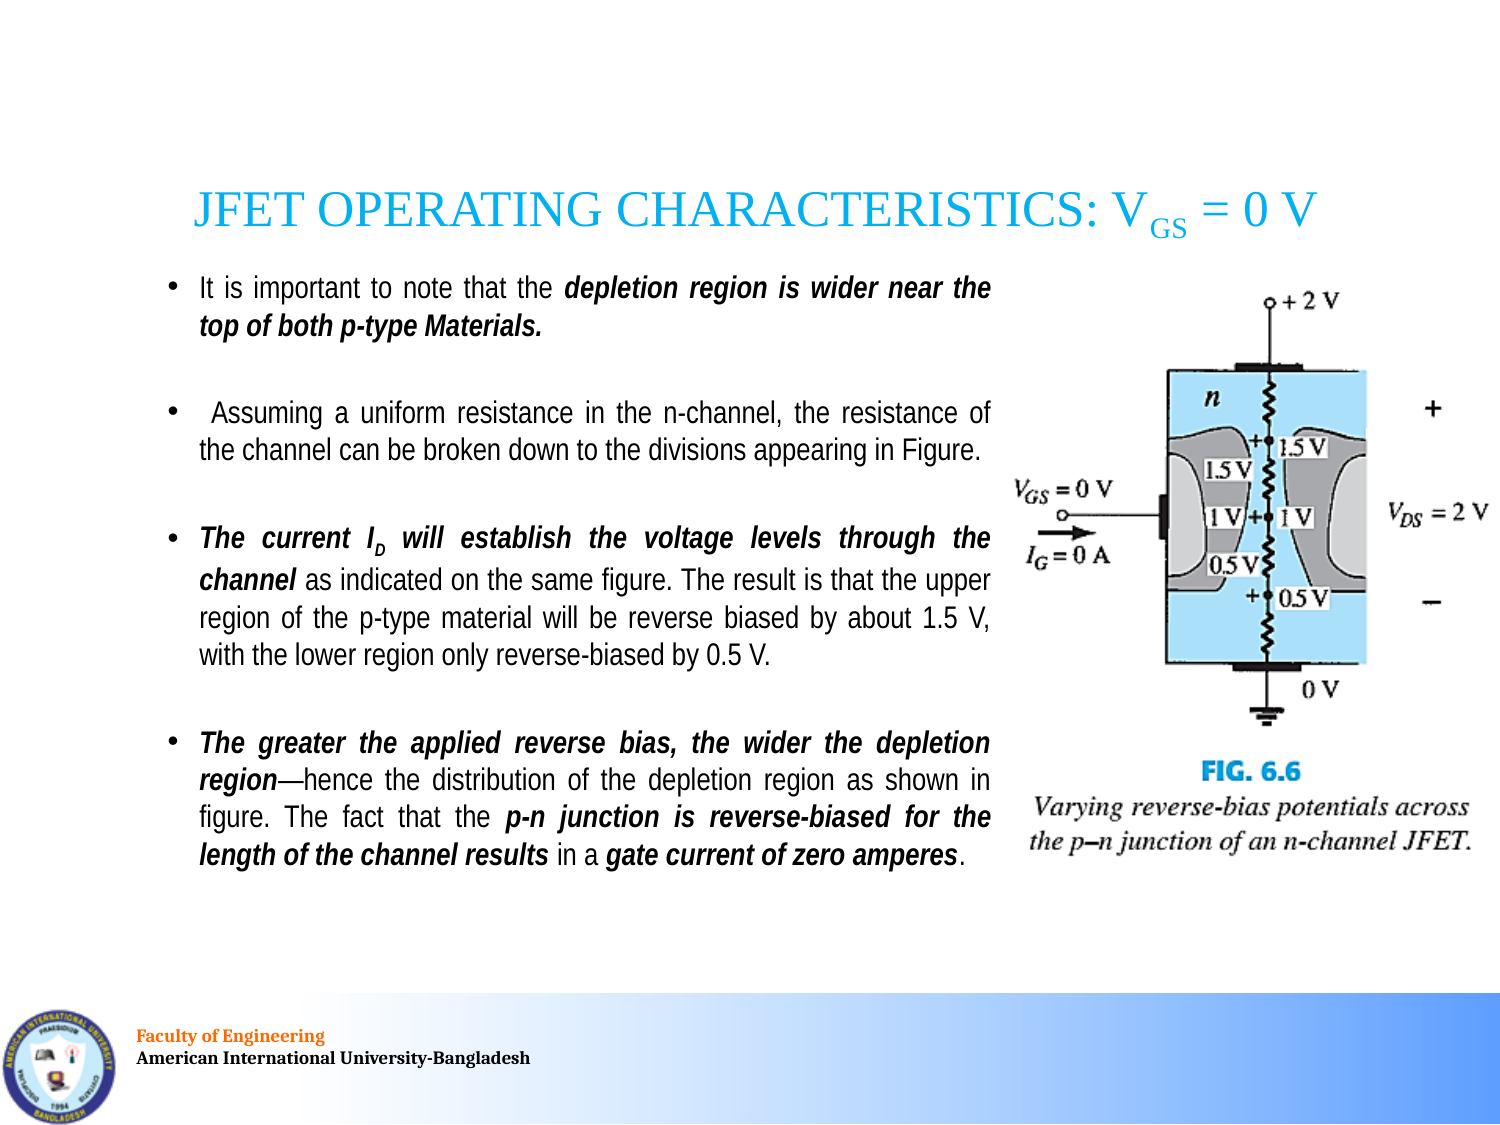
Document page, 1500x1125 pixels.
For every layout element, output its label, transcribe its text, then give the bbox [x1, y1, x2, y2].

picture [1006, 276, 1493, 865]
picture [0, 1007, 119, 1125]
list It is important to note that the depletion region is wider near the top of both p-type Materials. Assuming a uniform resistance in the n-channel, the resistance of the channel can be broken down to the divisions appearing in Figure. The current ID will establish the voltage levels through the channel as indicated on the same figure. The result is that the upper region of the p-type material will be reverse biased by about 1.5 V, with the lower region only reverse-biased by 0.5 V. The greater the applied reverse bias, the wider the depletion region—hence the distribution of the depletion region as shown in figure. The fact that the p-n junction is reverse-biased for the length of the channel results in a gate current of zero amperes. [152, 259, 1008, 930]
title JFET OPERATING CHARACTERISTICS: VGS = 0 V [165, 159, 1435, 260]
